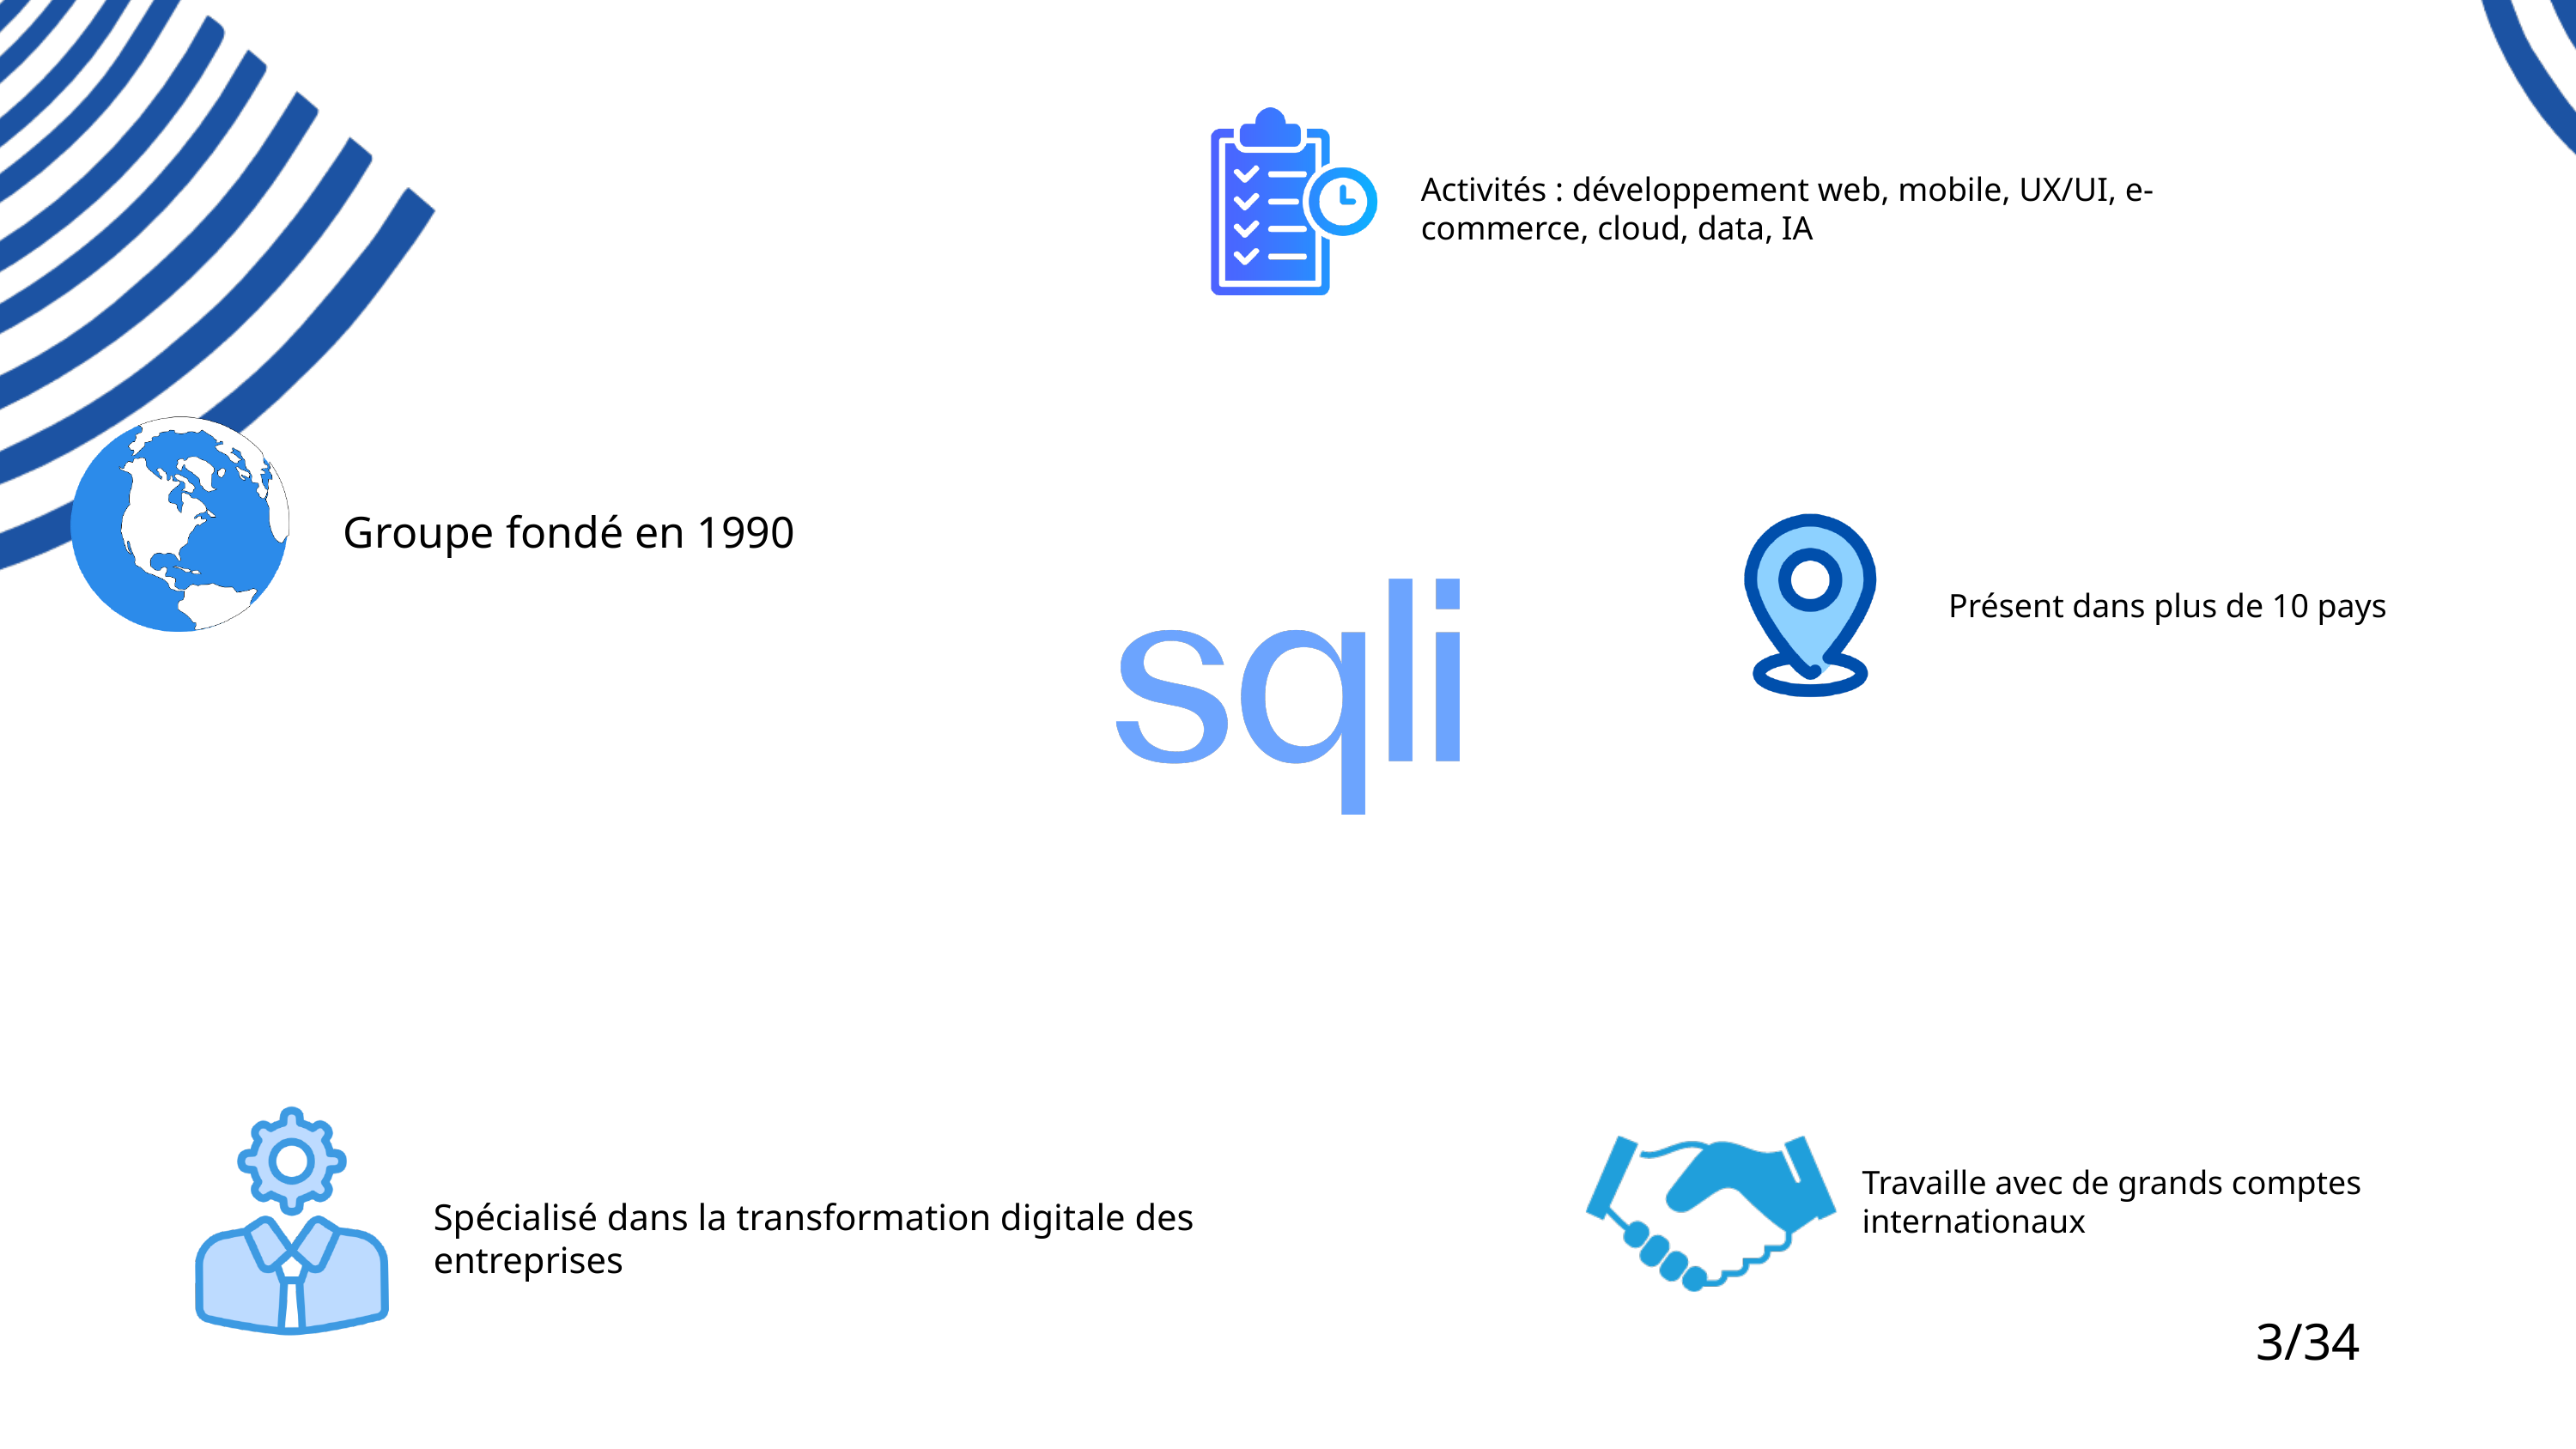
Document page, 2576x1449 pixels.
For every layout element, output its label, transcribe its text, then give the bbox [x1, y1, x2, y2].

text_box Groupe fondé en 1990 [330, 498, 902, 563]
text_box [0, 0, 437, 630]
text_box [1115, 579, 1460, 815]
text_box Travaille avec de grands comptes internationaux [1849, 1155, 2462, 1285]
picture [167, 1097, 416, 1345]
text_box 3/34 [2243, 1303, 2480, 1377]
text_box Présent dans plus de 10 pays [1935, 579, 2576, 631]
picture [1573, 1081, 1843, 1337]
text_box Spécialisé dans la transformation digitale des entreprises [421, 1188, 1291, 1288]
picture [1200, 107, 1388, 295]
picture [1708, 502, 1913, 707]
picture [70, 415, 289, 632]
text_box [2458, 0, 2576, 579]
text_box Activités : développement web, mobile, UX/UI, e-commerce, cloud, data, IA [1408, 162, 2230, 252]
